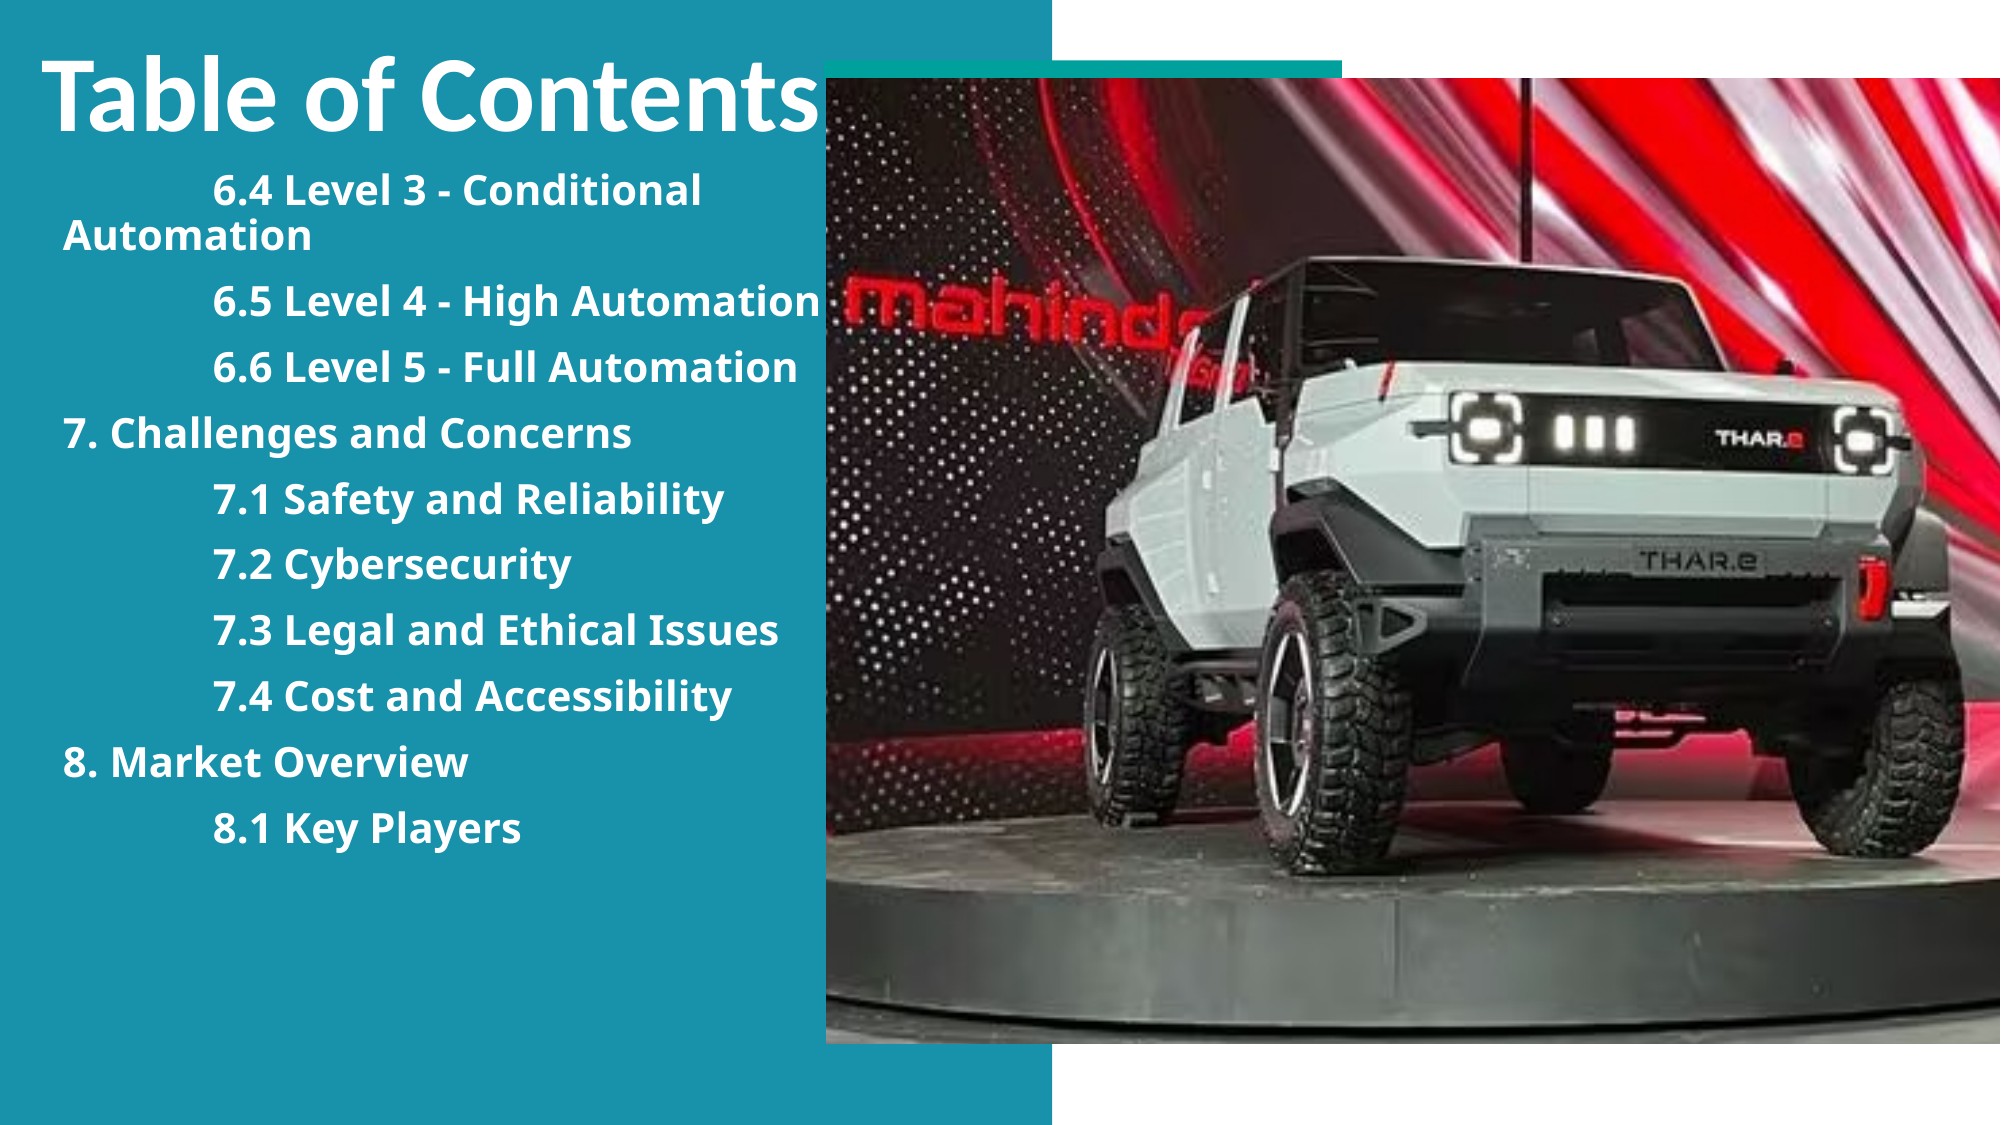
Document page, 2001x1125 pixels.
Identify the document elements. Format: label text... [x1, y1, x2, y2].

subtitle 6.4 Level 3 - Conditional Automation 6.5 Level 4 - High Automation 6.6 Level 5 - Full Automation 7. Challenges and Concerns 7.1 Safety and Reliability 7.2 Cybersecurity 7.3 Legal and Ethical Issues 7.4 Cost and Accessibility 8. Market Overview 8.1 Key Players [47, 162, 903, 1105]
title Table of Contents [26, 2, 903, 163]
picture [826, 78, 2000, 1044]
